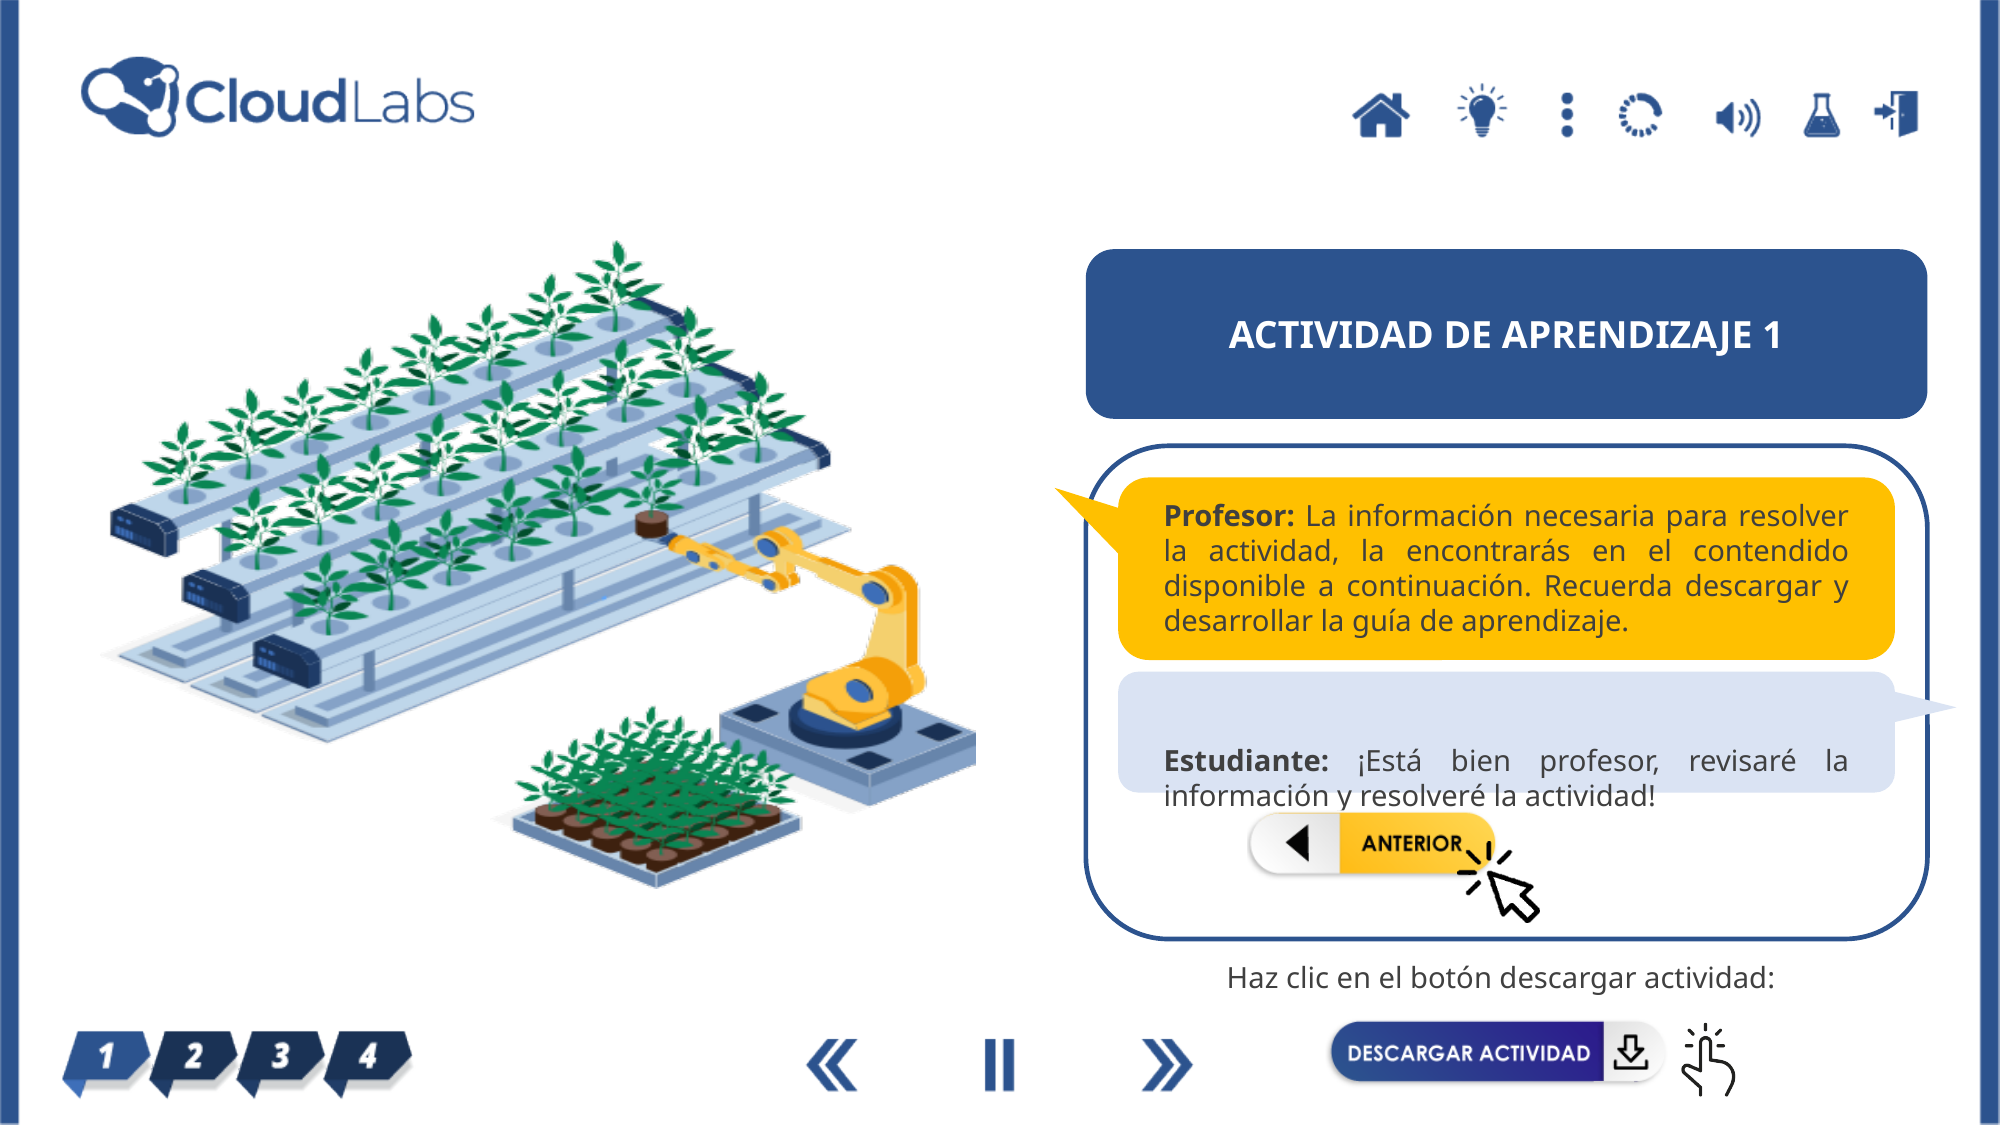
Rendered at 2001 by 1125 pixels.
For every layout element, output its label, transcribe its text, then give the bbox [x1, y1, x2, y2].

text_box Profesor: La información necesaria para resolver la actividad, la encontrarás en el contendido disponible a continuación. Recuerda descargar y desarrollar la guía de aprendizaje. Estudiante: ¡Está bien profesor, revisaré la información y resolveré la actividad! [1148, 490, 1865, 820]
text_box ACTIVIDAD DE APRENDIZAJE 1 [1084, 248, 1929, 420]
picture [0, 0, 2000, 1125]
text_box [1053, 476, 1896, 661]
text_box [1865, 670, 1957, 794]
text_box Haz clic en el botón descargar actividad: [1211, 952, 1791, 1002]
text_box [1090, 444, 1929, 699]
text_box [1117, 670, 1148, 794]
text_box [1084, 522, 1929, 941]
